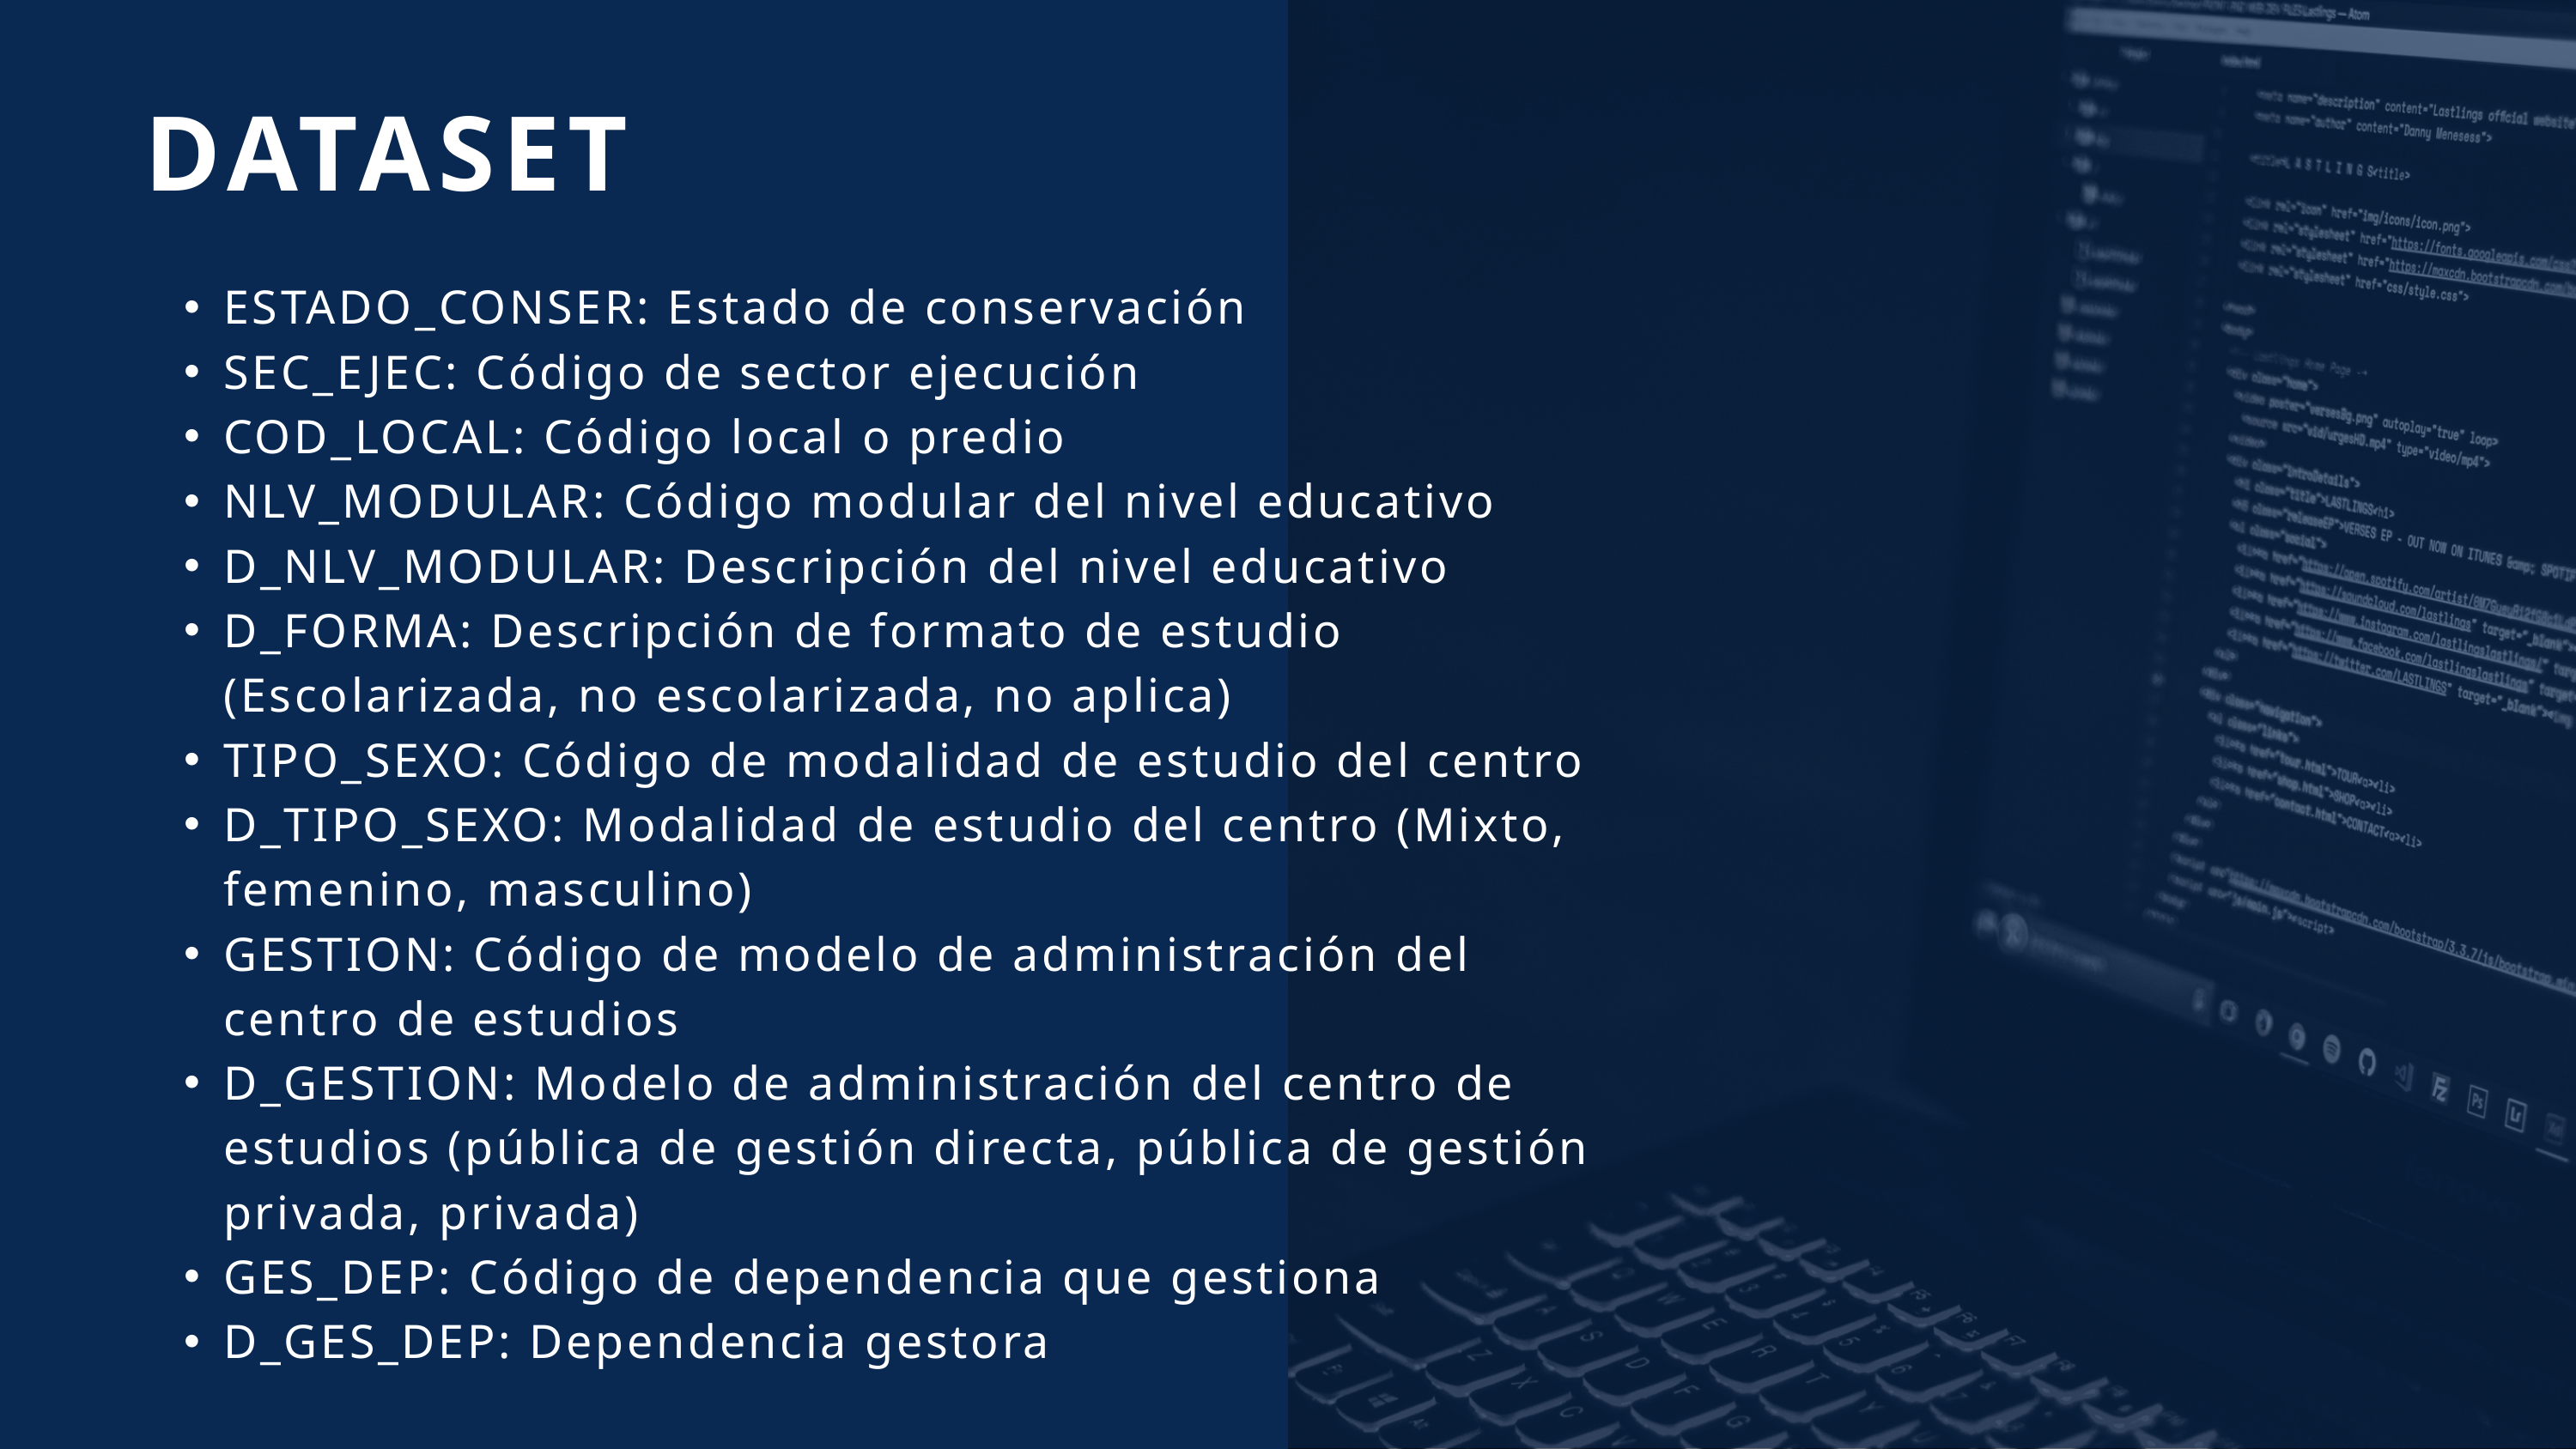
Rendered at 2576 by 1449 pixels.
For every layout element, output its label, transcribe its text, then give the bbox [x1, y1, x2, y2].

text_box DATASET [144, 67, 789, 212]
text_box ESTADO_CONSER: Estado de conservación SEC_EJEC: Código de sector ejecución COD_LOCAL: Código local o predio NLV_MODULAR: Código modular del nivel educativo D_NLV_MODULAR: Descripción del nivel educativo D_FORMA: Descripción de formato de estudio (Escolarizada, no escolarizada, no aplica) TIPO_SEXO: Código de modalidad de estudio del centro D_TIPO_SEXO: Modalidad de estudio del centro (Mixto, femenino, masculino) GESTION: Código de modelo de administración del centro de estudios D_GESTION: Modelo de administración del centro de estudios (pública de gestión directa, pública de gestión privada, privada) GES_DEP: Código de dependencia que gestiona D_GES_DEP: Dependencia gestora [144, 269, 1282, 1368]
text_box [1287, 0, 2576, 1449]
